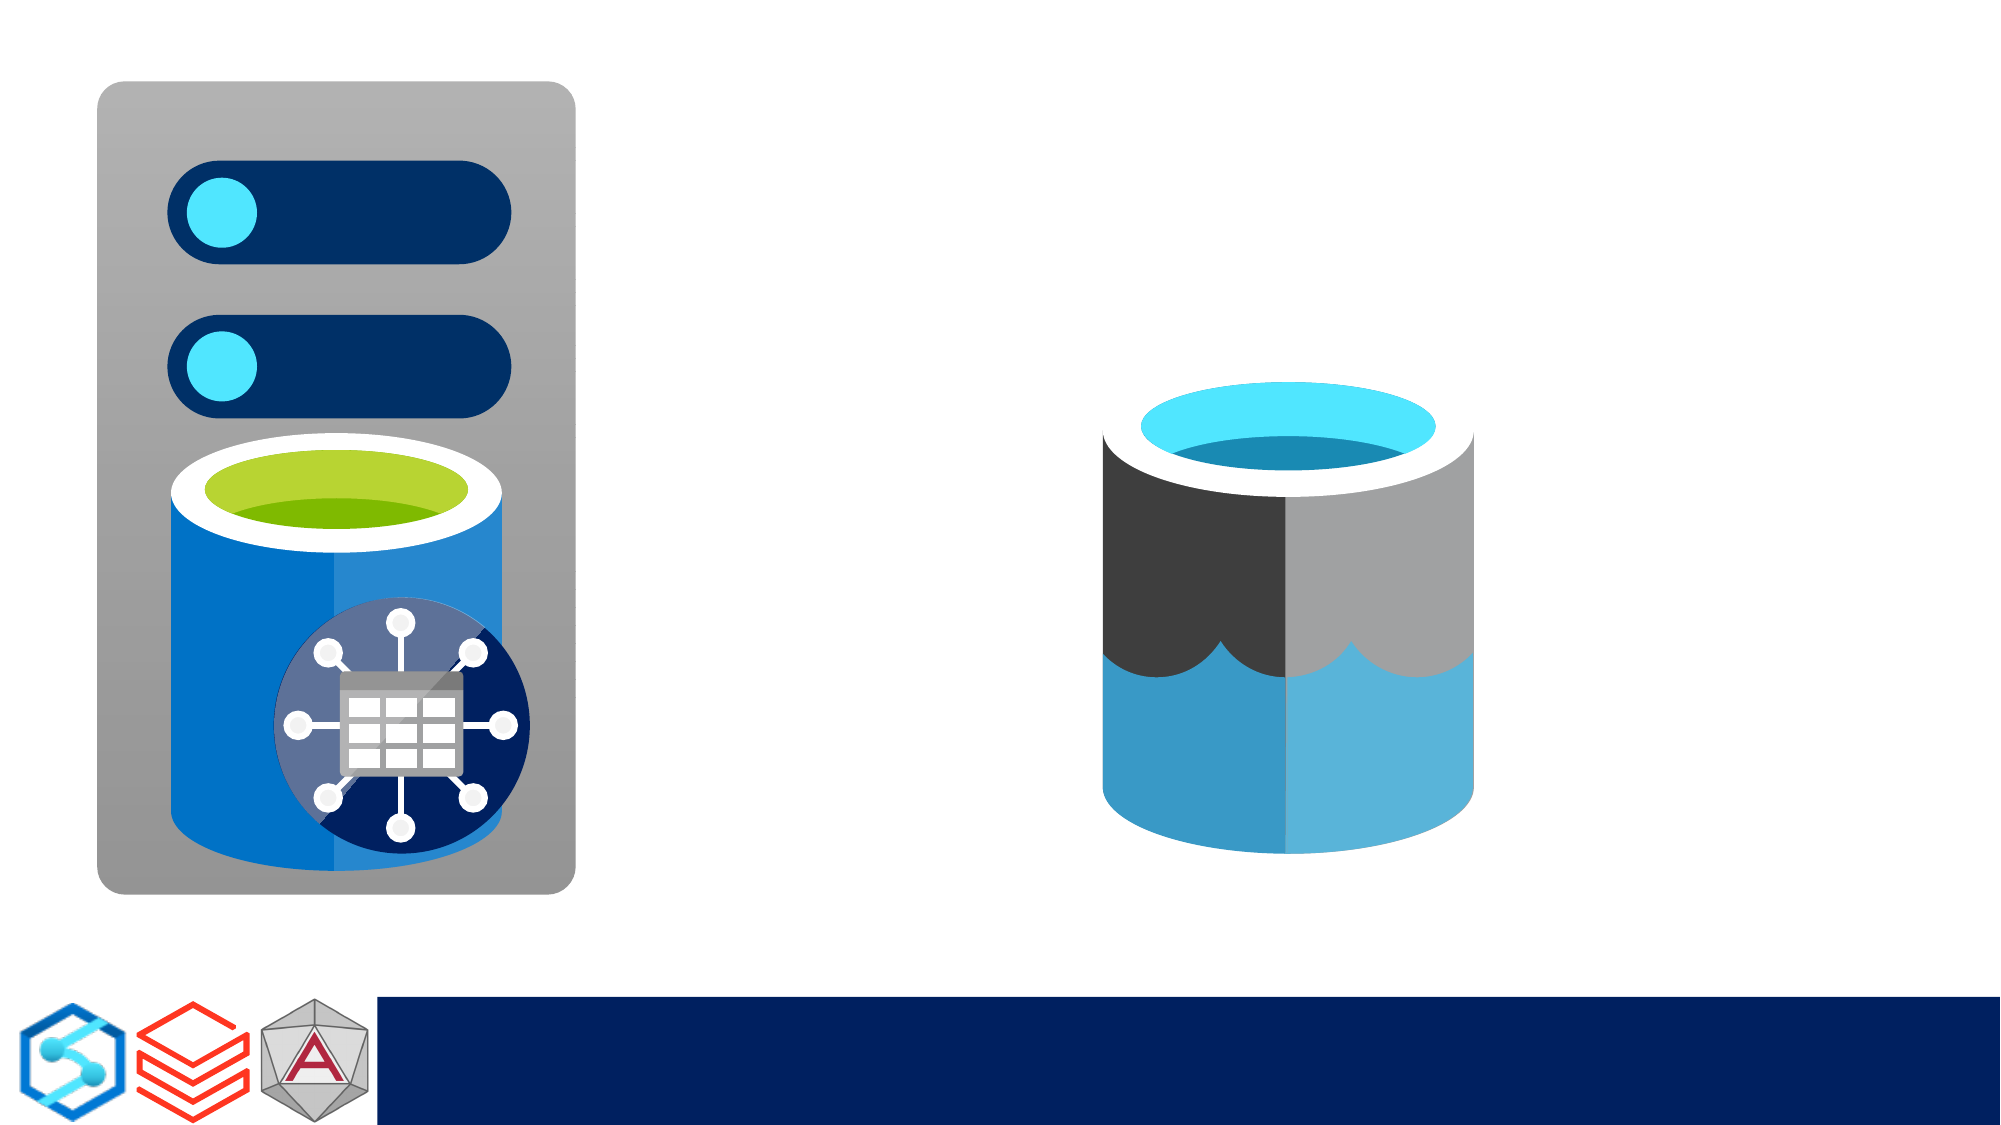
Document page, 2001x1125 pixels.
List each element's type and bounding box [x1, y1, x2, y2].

picture [92, 76, 578, 897]
picture [251, 997, 377, 1124]
picture [13, 1003, 133, 1122]
picture [1097, 358, 1476, 855]
